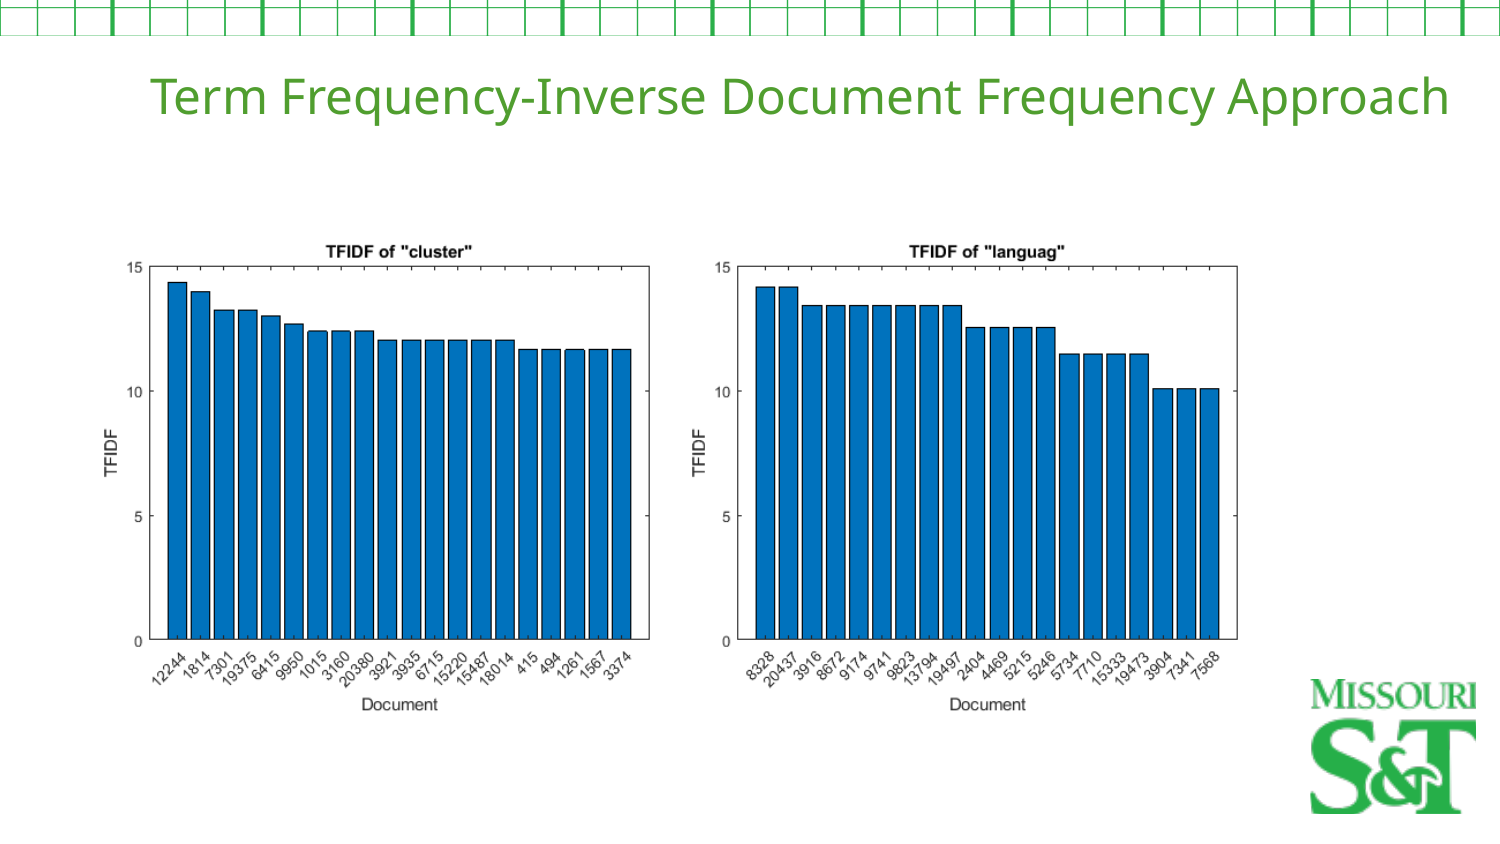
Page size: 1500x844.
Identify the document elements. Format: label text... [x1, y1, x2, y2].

picture [64, 230, 1299, 715]
picture [0, 0, 1500, 36]
list Term Frequency-Inverse Document Frequency Approach [135, 64, 1478, 187]
